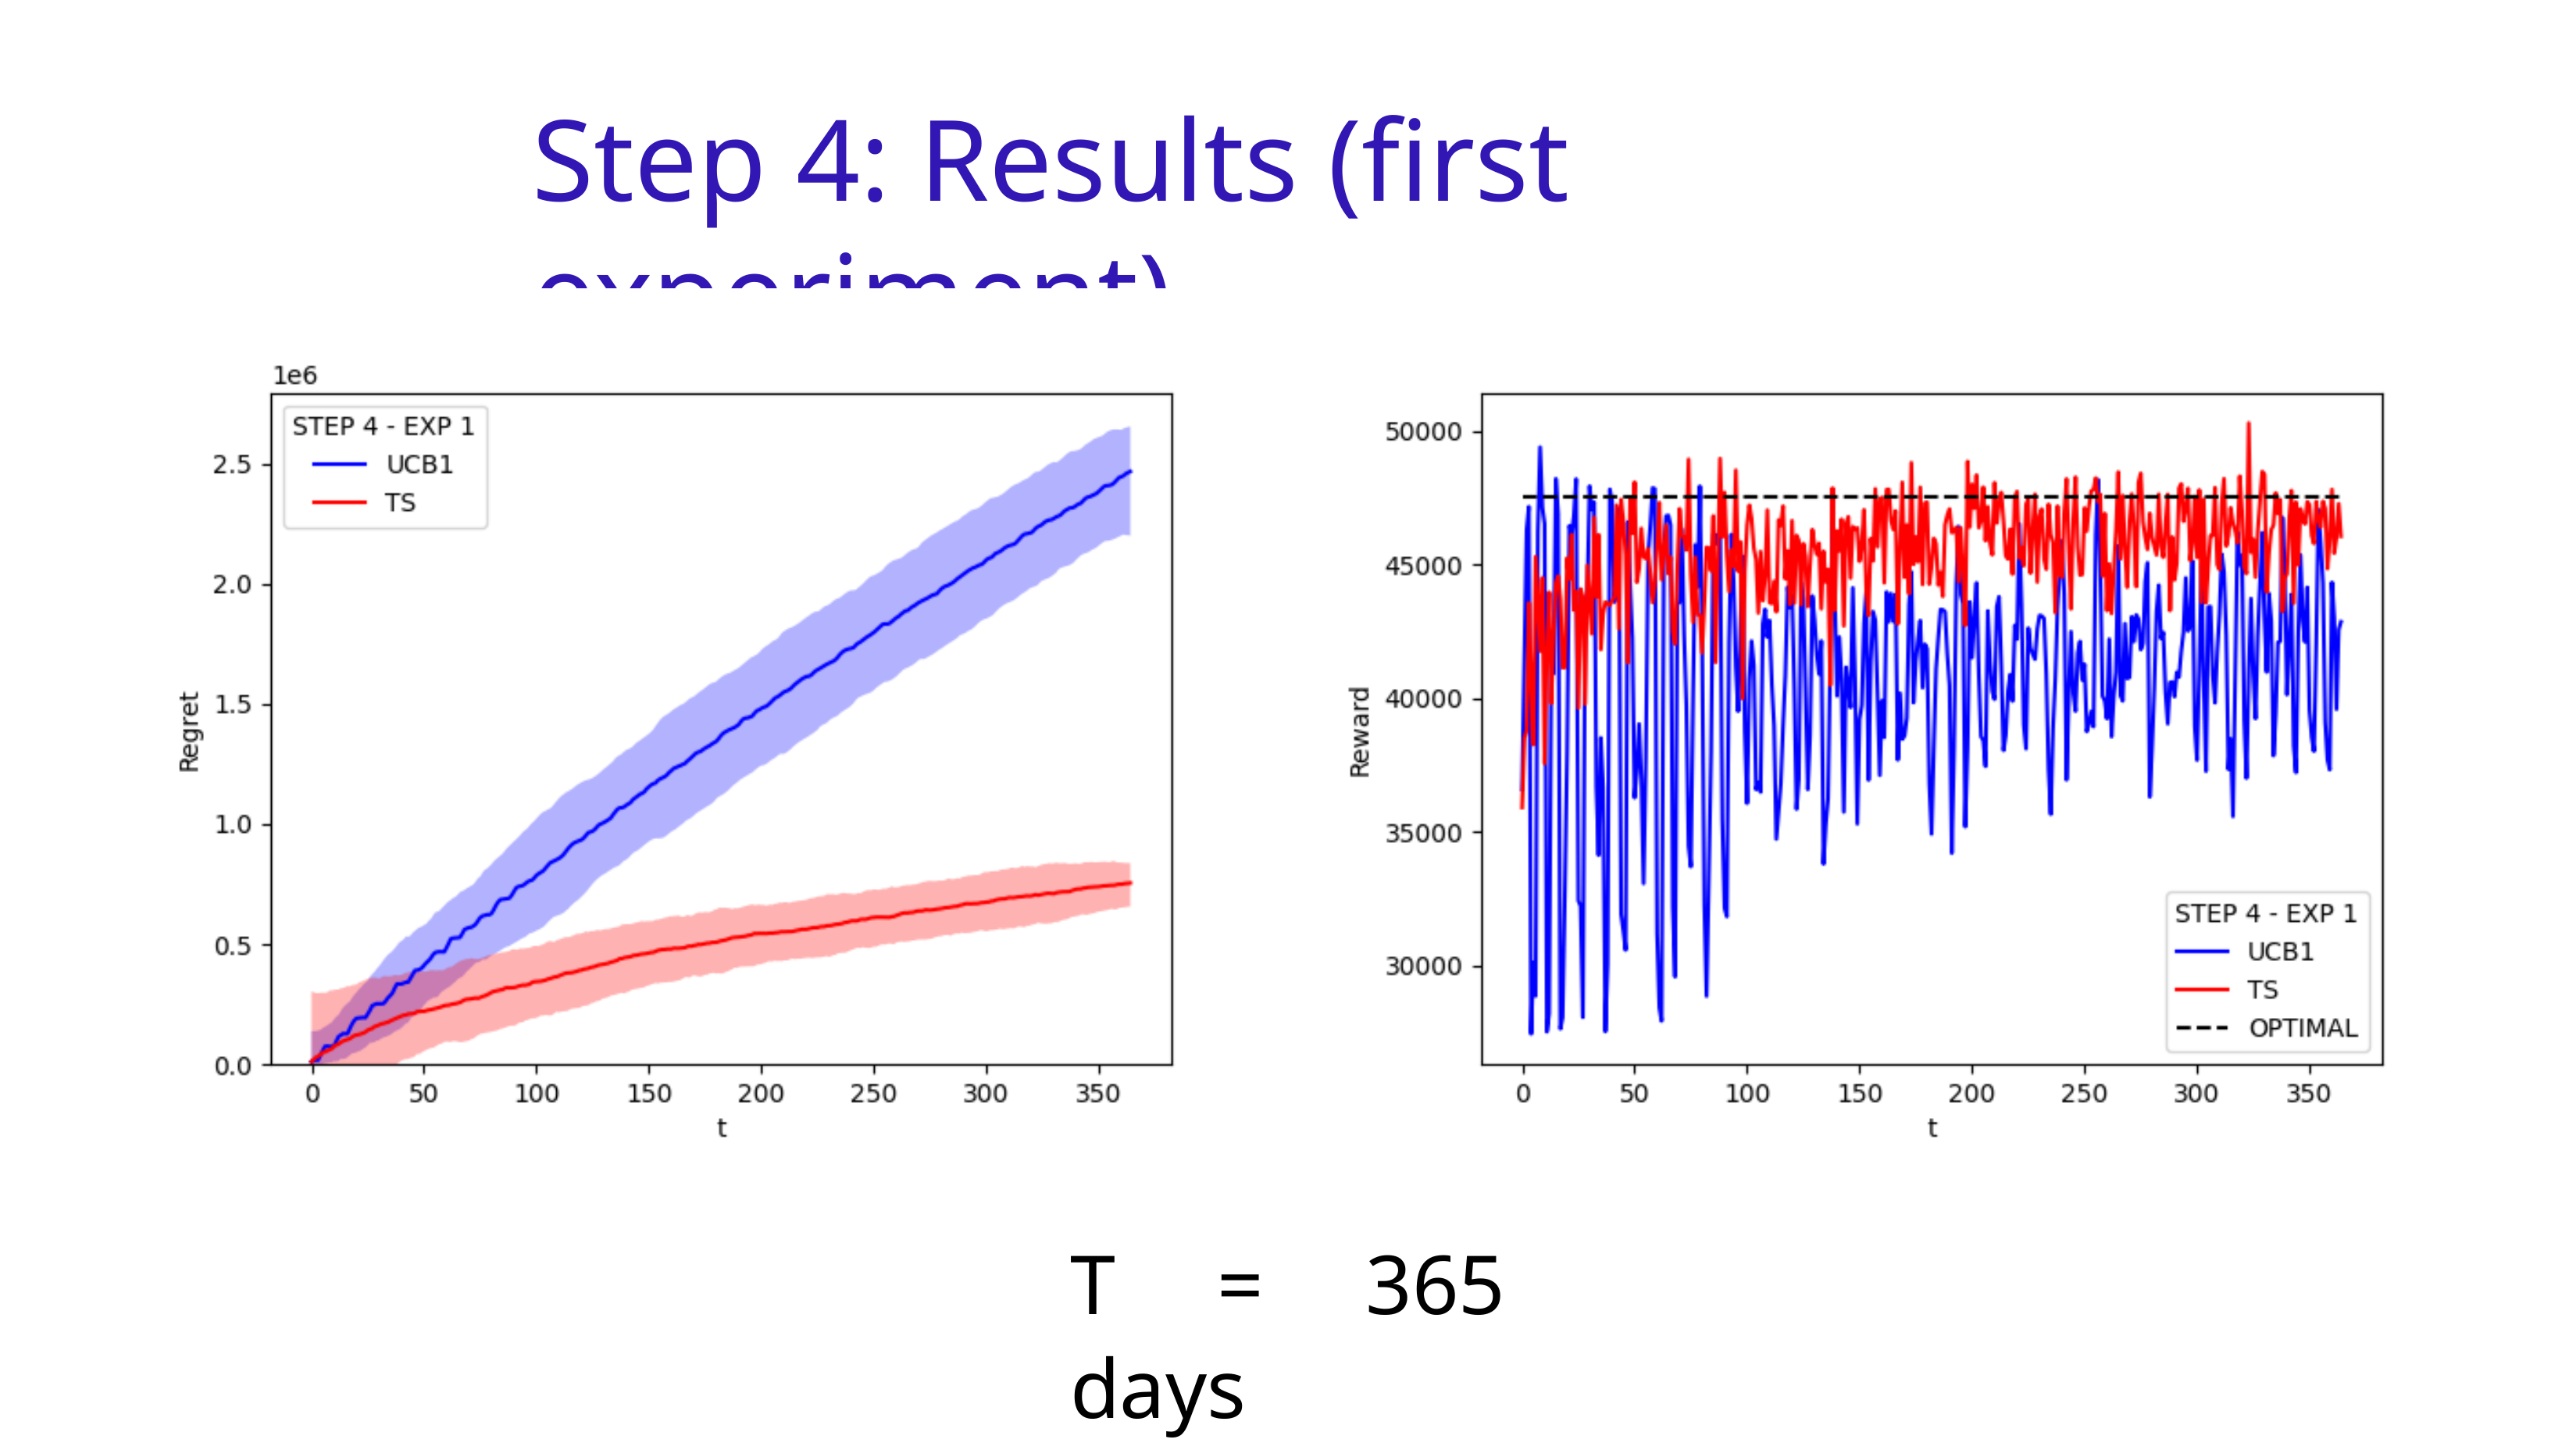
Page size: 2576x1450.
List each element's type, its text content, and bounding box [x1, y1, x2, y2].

picture [1336, 288, 2499, 1161]
text_box T = 365 days [1058, 1220, 1518, 1441]
title Step 4: Results (first experiment) [532, 88, 2044, 225]
picture [126, 288, 1289, 1161]
